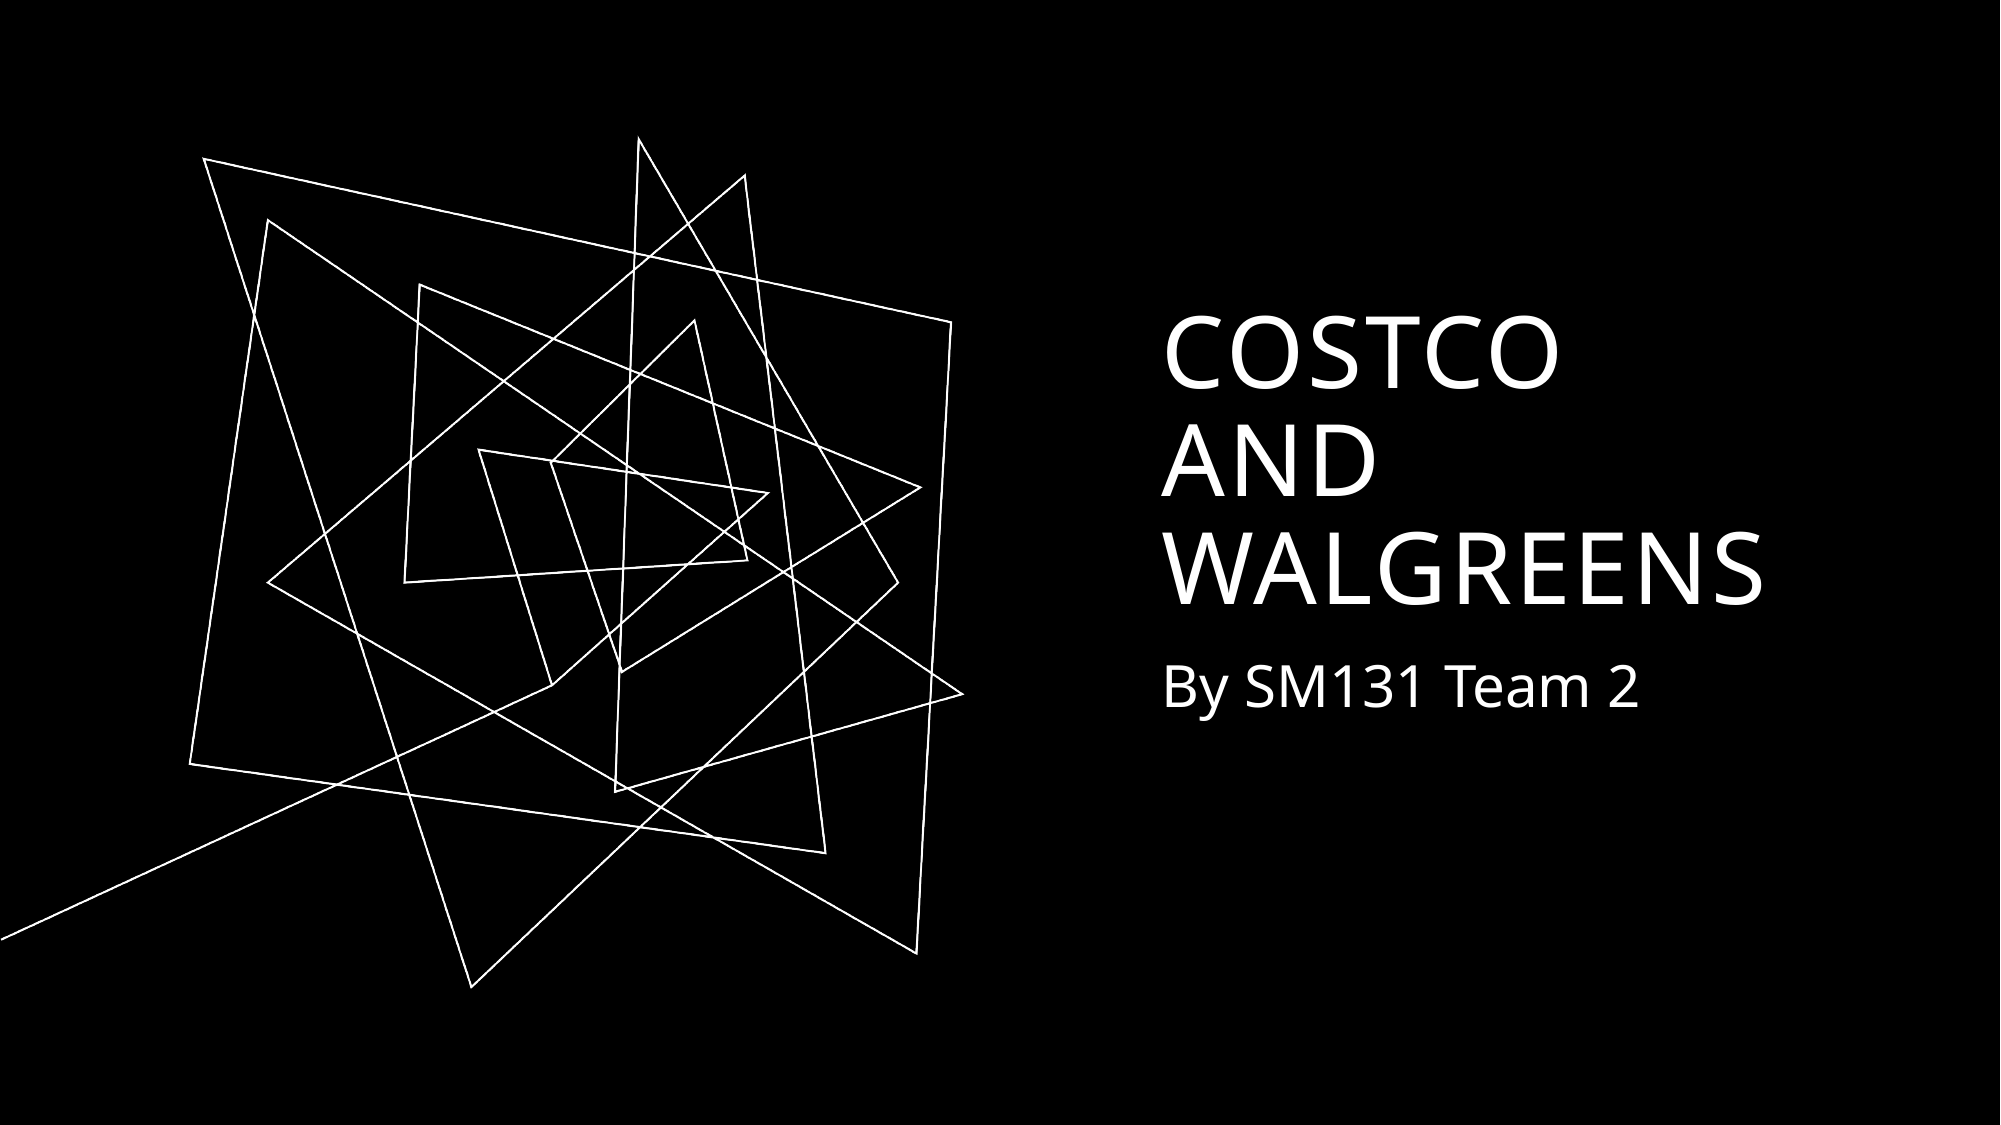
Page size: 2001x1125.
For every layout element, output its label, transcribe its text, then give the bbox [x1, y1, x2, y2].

subtitle By SM131 Team 2 [1146, 649, 1833, 710]
picture [0, 135, 965, 989]
title Costco and Walgreens [1146, 352, 1833, 634]
